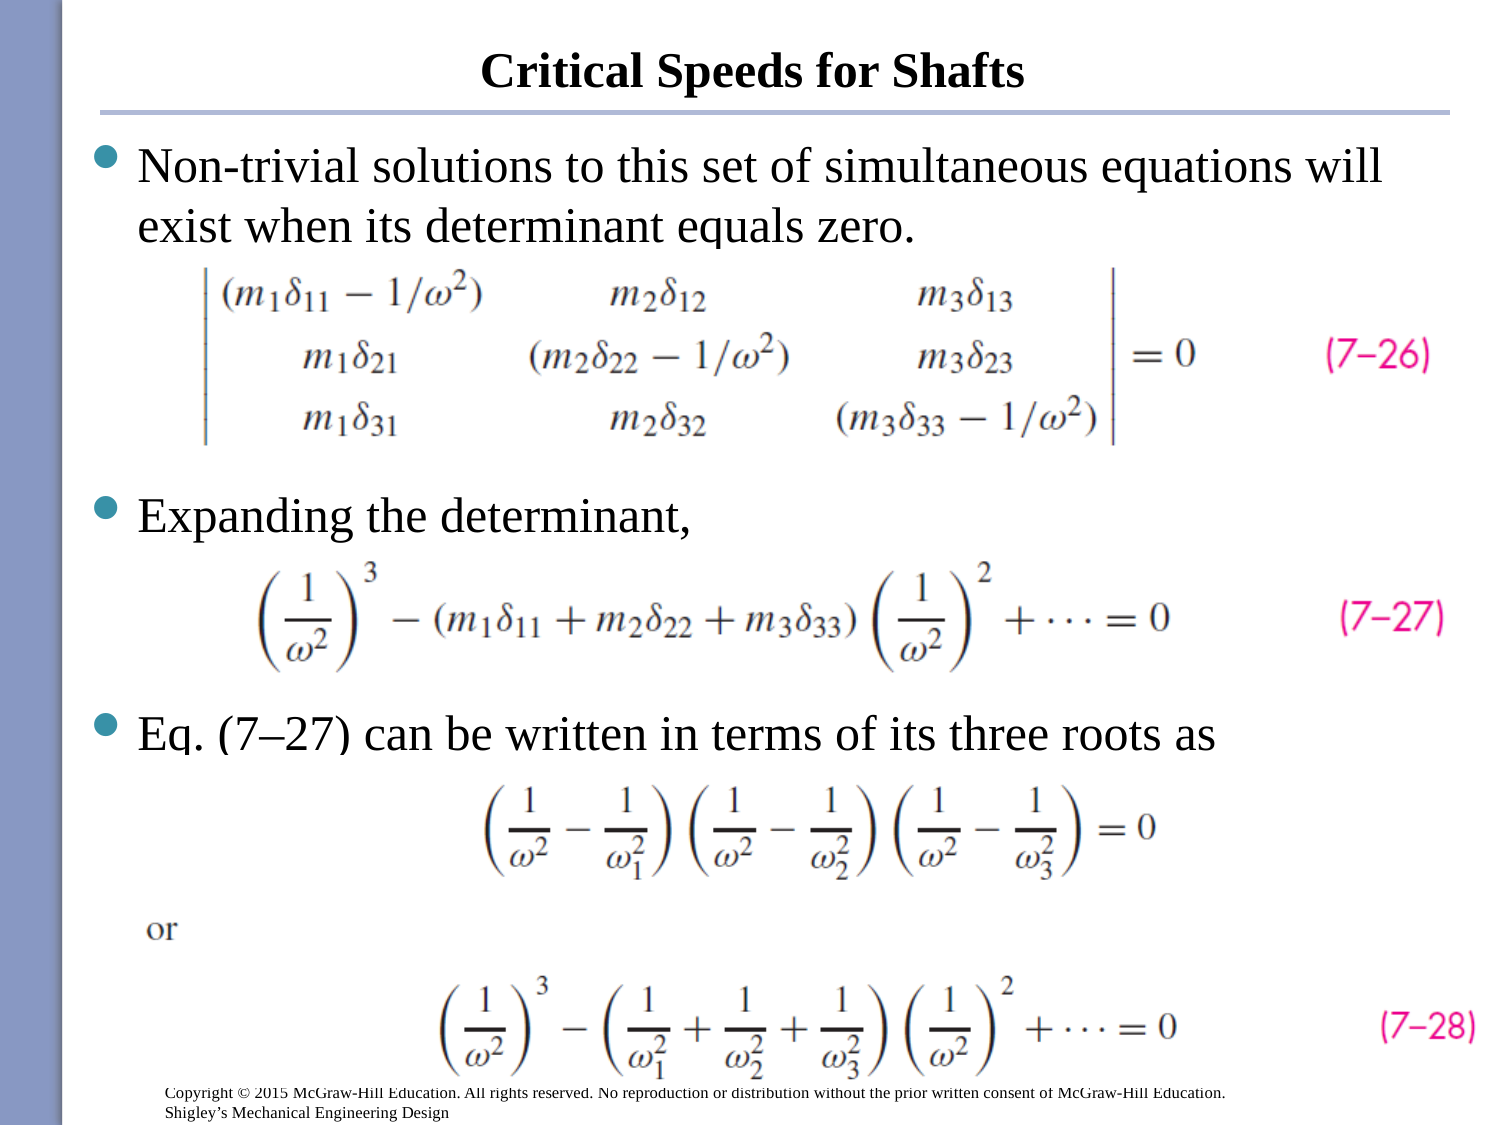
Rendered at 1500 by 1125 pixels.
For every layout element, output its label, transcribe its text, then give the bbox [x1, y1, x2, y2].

list Non-trivial solutions to this set of simultaneous equations will exist when its determinant equals zero. Expanding the determinant, Eq. (7–27) can be written in terms of its three roots as [62, 125, 1500, 1075]
picture [137, 755, 1483, 1088]
picture [249, 549, 1449, 679]
picture [187, 249, 1438, 452]
title Critical Speeds for Shafts [137, 30, 1368, 106]
